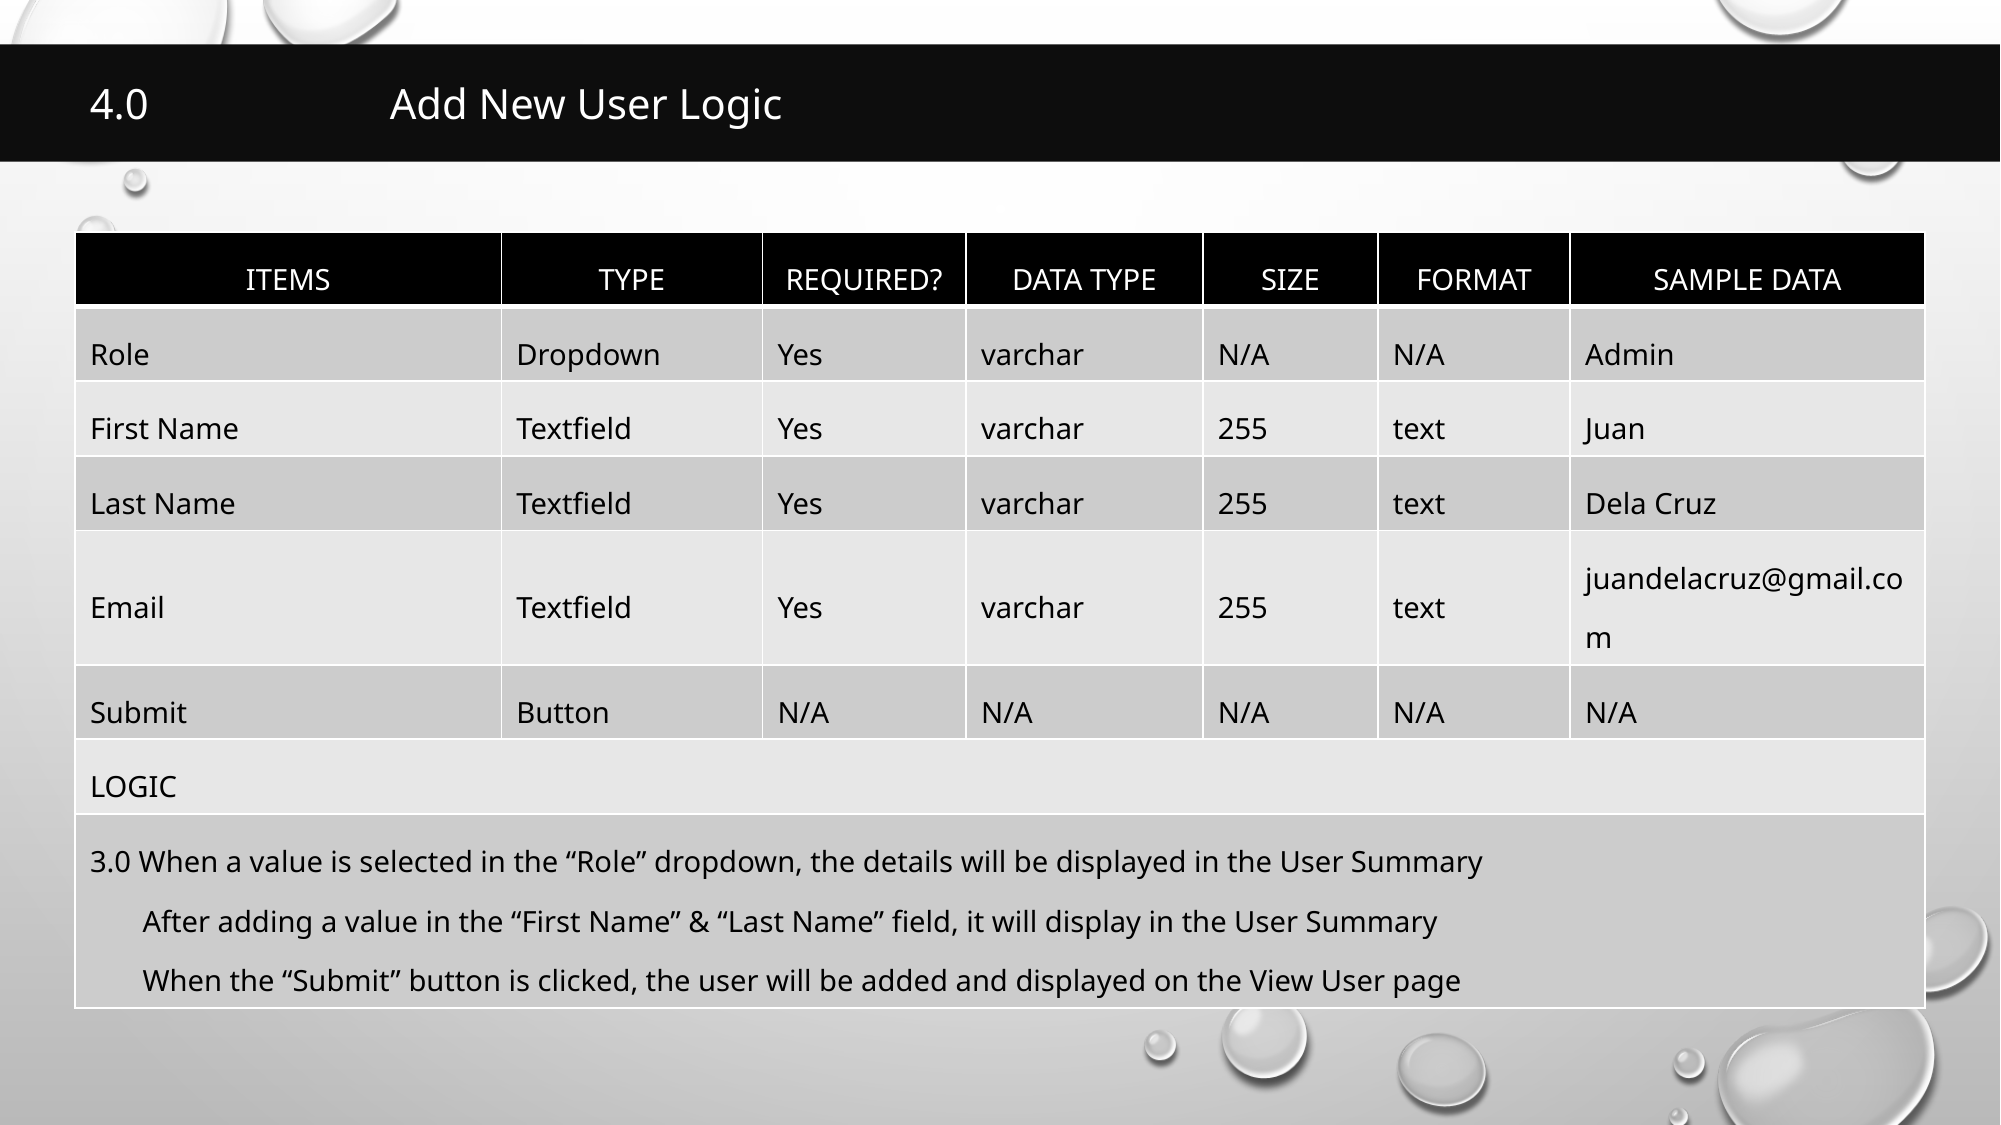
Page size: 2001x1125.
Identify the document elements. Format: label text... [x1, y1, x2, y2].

table_cell N/A [1379, 666, 1569, 738]
table_cell Textfield [502, 382, 762, 455]
table_cell text [1379, 531, 1569, 664]
picture [0, 163, 2000, 1125]
table_header SAMPLE DATA [1571, 233, 1924, 304]
table_cell N/A [763, 666, 965, 738]
table_cell 255 [1204, 382, 1377, 455]
picture [0, 0, 2000, 43]
table_header REQUIRED? [763, 233, 965, 304]
table_header TYPE [502, 233, 762, 304]
table_cell Dropdown [502, 309, 762, 380]
table_cell varchar [967, 309, 1202, 380]
table_cell text [1379, 457, 1569, 530]
table_cell juandelacruz@gmail.com [1571, 531, 1924, 664]
table_header DATA TYPE [967, 233, 1202, 304]
table_cell N/A [1379, 309, 1569, 380]
table_cell N/A [1204, 666, 1377, 738]
table_cell Yes [763, 382, 965, 455]
table_cell varchar [967, 382, 1202, 455]
table_cell varchar [967, 457, 1202, 530]
table_cell Email [76, 531, 501, 664]
table_cell 255 [1204, 531, 1377, 664]
table_cell Last Name [76, 457, 501, 530]
table_cell Role [76, 309, 501, 380]
text_box 4.0 Add New User Logic [0, 43, 2000, 163]
table_cell N/A [967, 666, 1202, 738]
table_header SIZE [1204, 233, 1377, 304]
table_cell Button [502, 666, 762, 738]
table_cell text [1379, 382, 1569, 455]
table_header FORMAT [1379, 233, 1569, 304]
table_cell LOGIC [76, 740, 1924, 813]
table_cell Textfield [502, 457, 762, 530]
table_cell Admin [1571, 309, 1924, 380]
table_header ITEMS [76, 233, 501, 304]
table_cell N/A [1204, 309, 1377, 380]
table_cell Textfield [502, 531, 762, 664]
table_cell N/A [1571, 666, 1924, 738]
table_cell Yes [763, 457, 965, 530]
table_cell Juan [1571, 382, 1924, 455]
table_cell Yes [763, 309, 965, 380]
table_cell 3.0 When a value is selected in the “Role” dropdown, the details will be displayed in the User Summary After adding a value in the “First Name” & “Last Name” field, it will display in the User Summary When the “Submit” button is clicked, the user will be added and displayed on the View User page [76, 815, 1924, 1007]
table_cell First Name [76, 382, 501, 455]
table_cell Yes [763, 531, 965, 664]
table_cell Dela Cruz [1571, 457, 1924, 530]
table_cell 255 [1204, 457, 1377, 530]
table_cell Submit [76, 666, 501, 738]
table_cell varchar [967, 531, 1202, 664]
